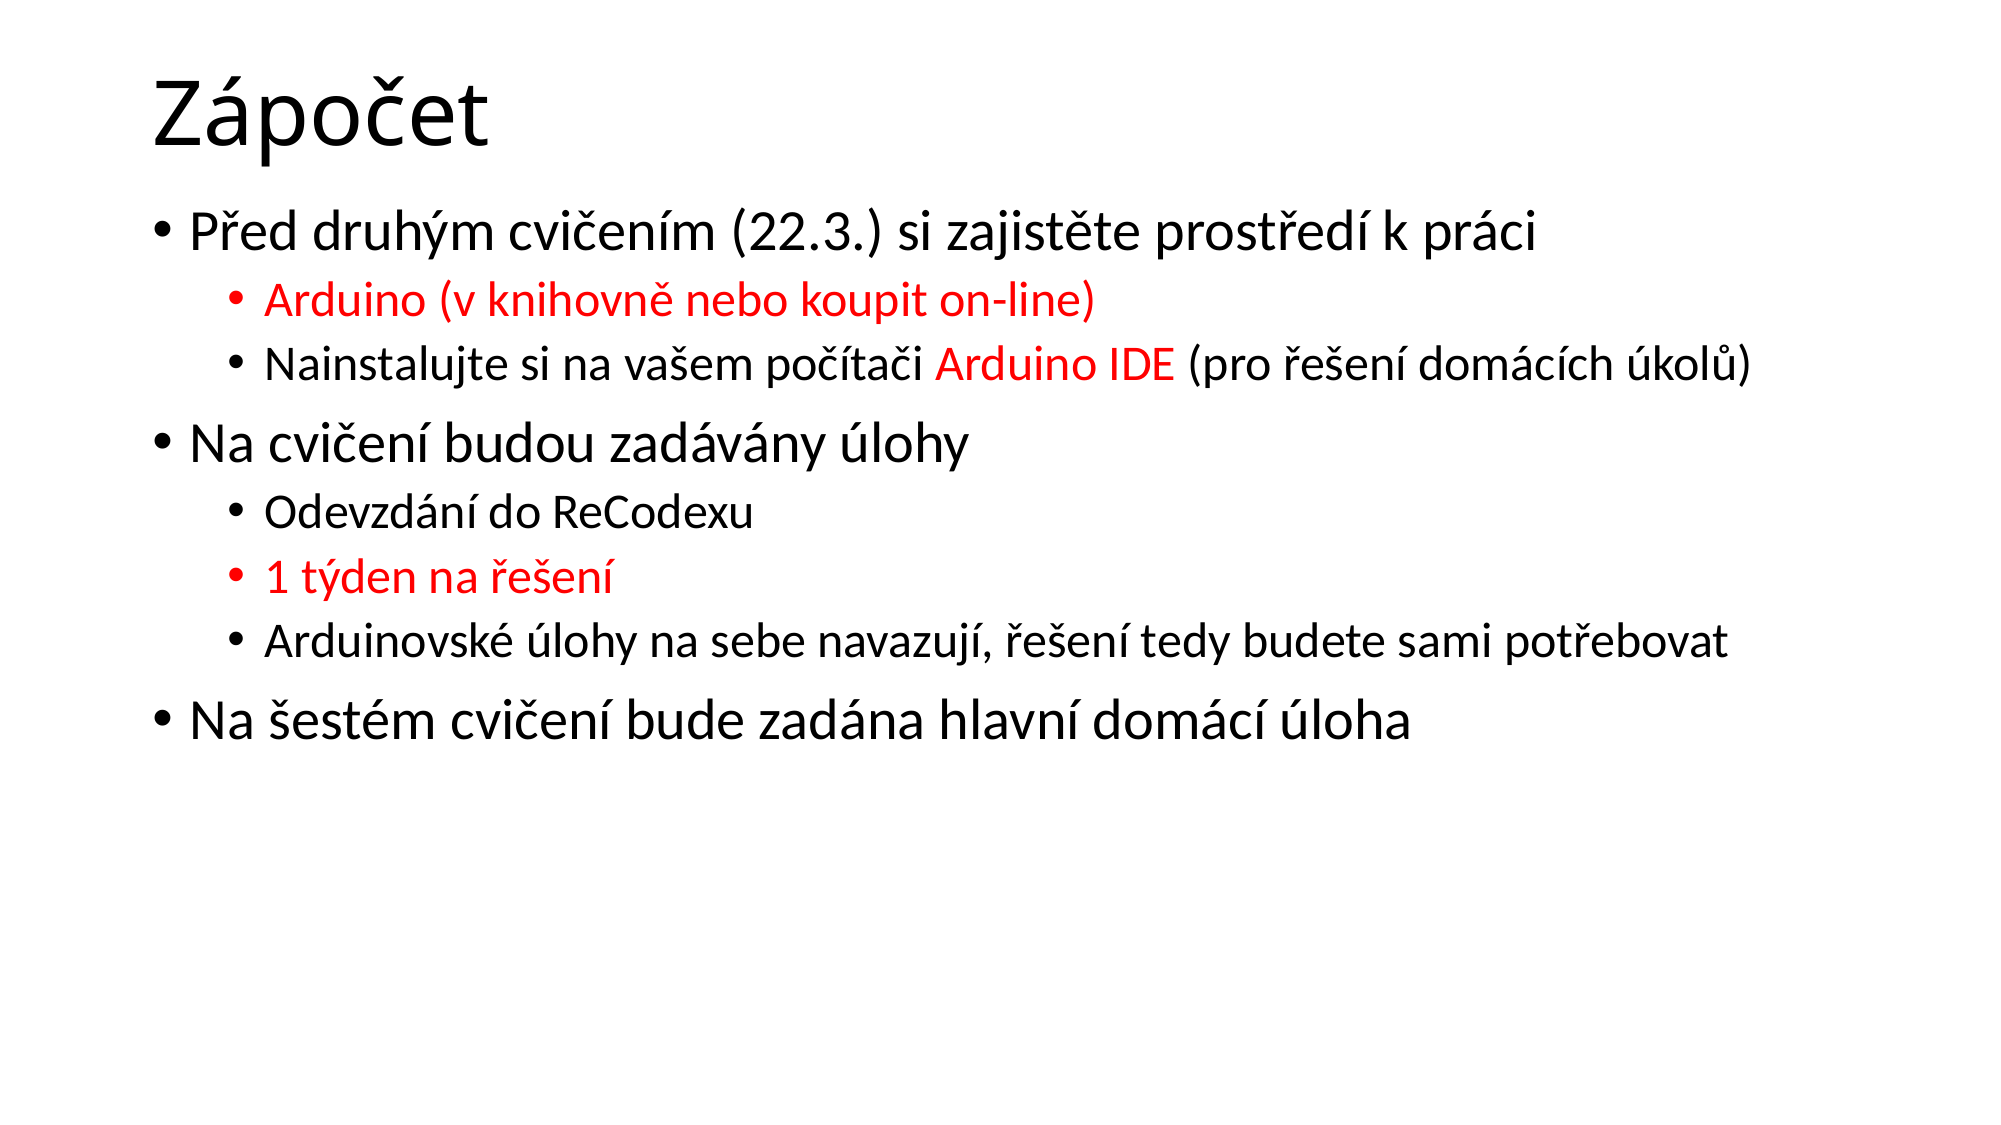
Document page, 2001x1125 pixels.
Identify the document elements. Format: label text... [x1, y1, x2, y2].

title Zápočet [137, 59, 1863, 173]
list Před druhým cvičením (22.3.) si zajistěte prostředí k práci Arduino (v knihovně nebo koupit on-line) Nainstalujte si na vašem počítači Arduino IDE (pro řešení domácích úkolů) Na cvičení budou zadávány úlohy Odevzdání do ReCodexu 1 týden na řešení Arduinovské úlohy na sebe navazují, řešení tedy budete sami potřebovat Na šestém cvičení bude zadána hlavní domácí úloha [137, 192, 1863, 1014]
